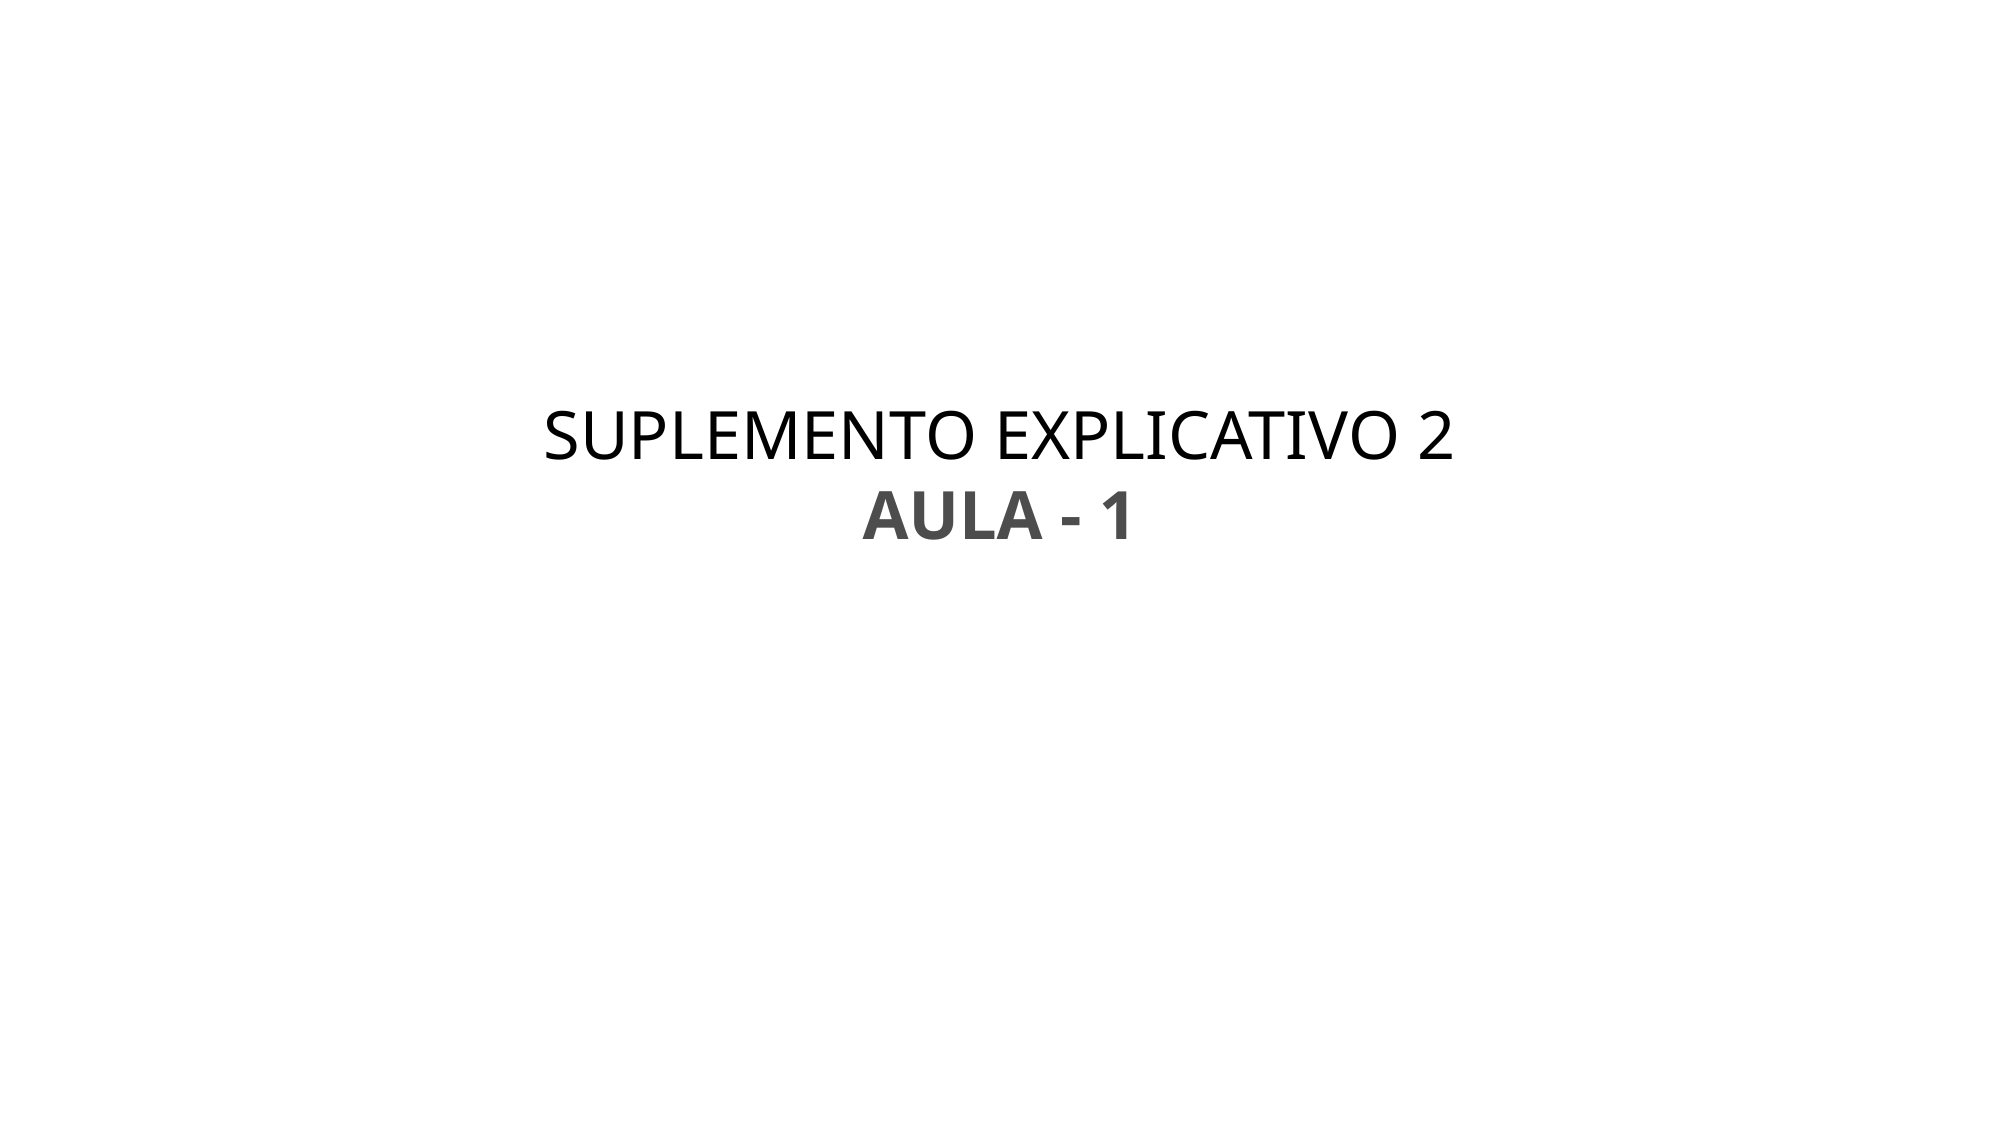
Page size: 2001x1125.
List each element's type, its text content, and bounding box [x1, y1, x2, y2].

text_box SUPLEMENTO EXPLICATIVO 2 AULA - 1 [214, 385, 1786, 561]
